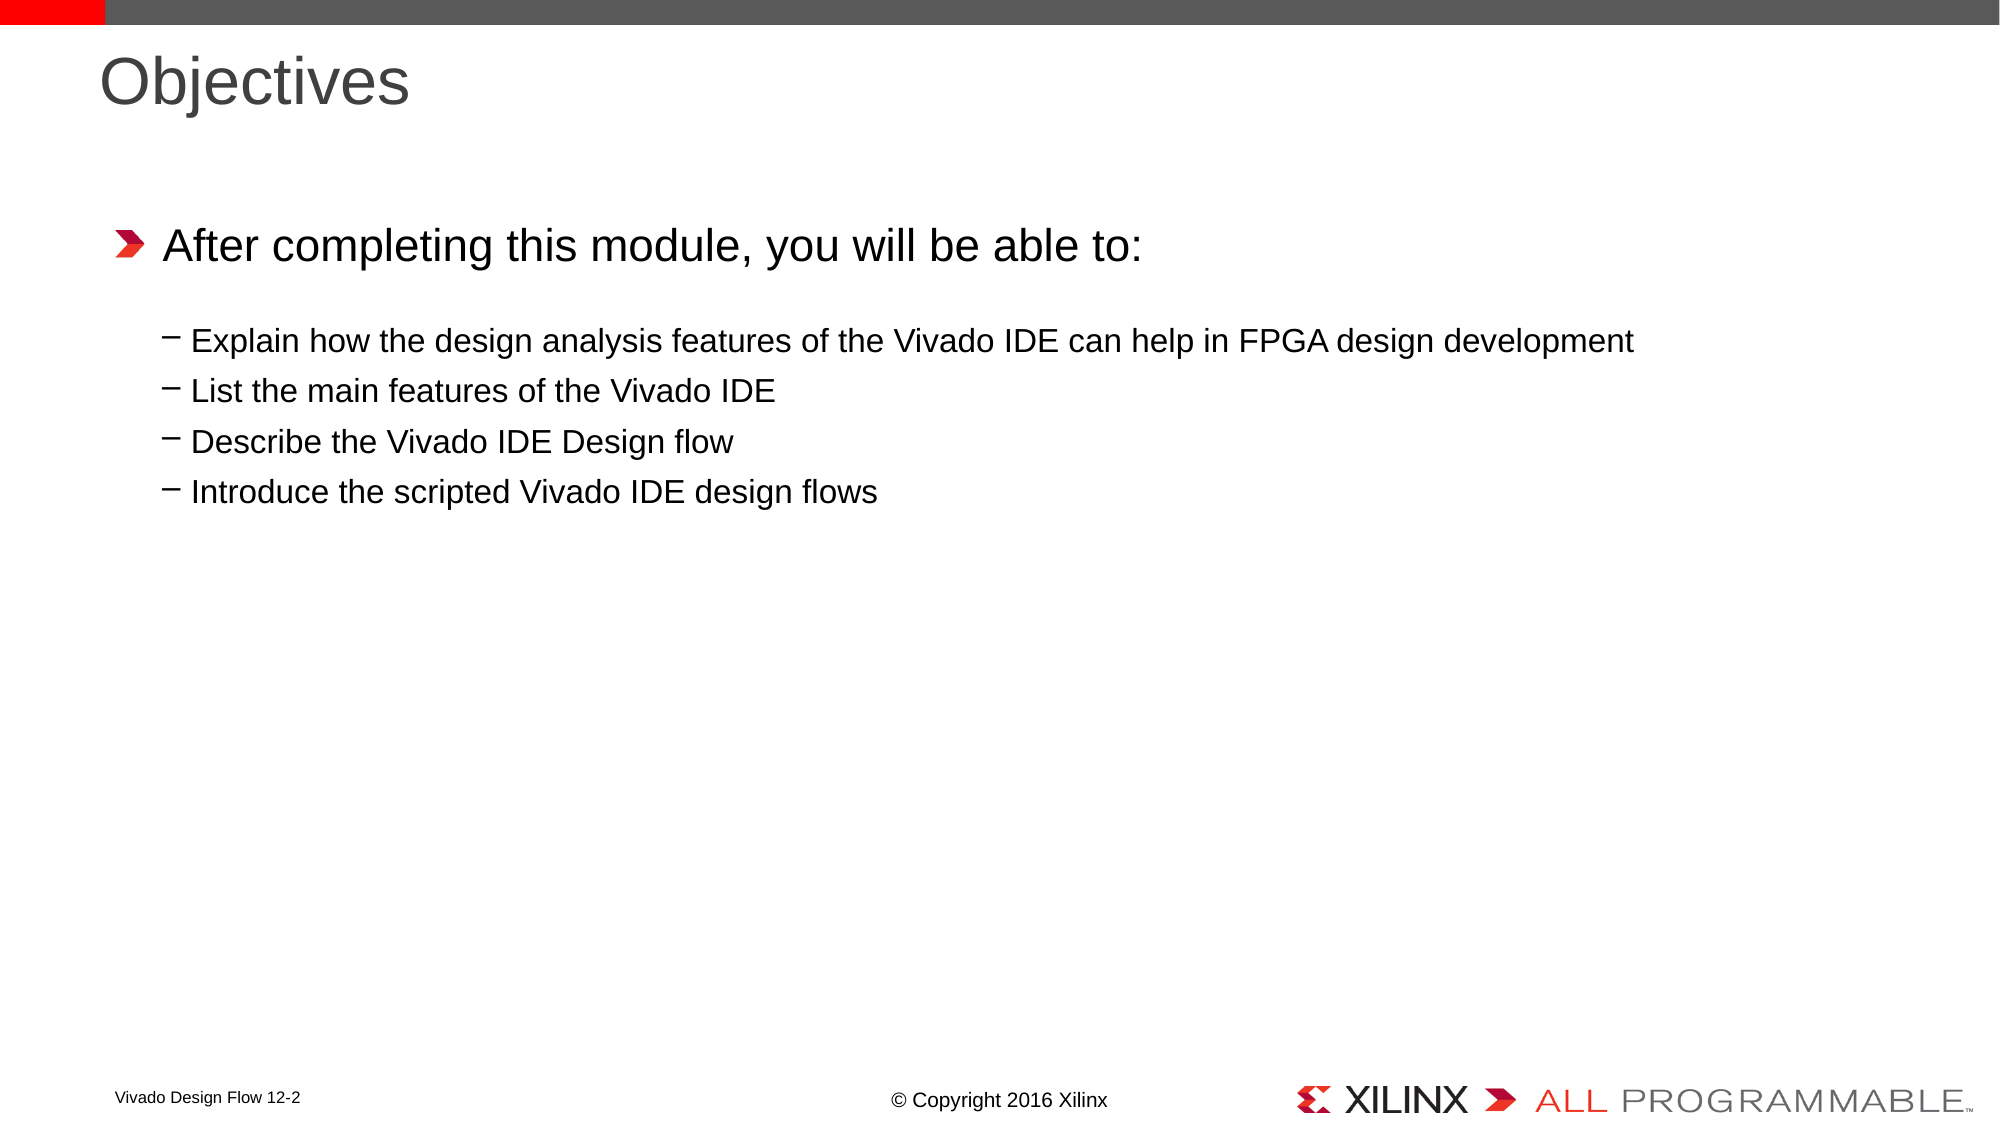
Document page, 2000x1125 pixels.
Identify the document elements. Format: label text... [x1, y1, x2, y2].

title Objectives [99, 34, 1900, 122]
list After completing this module, you will be able to: Explain how the design analysis features of the Vivado IDE can help in FPGA design development List the main features of the Vivado IDE Describe the Vivado IDE Design flow Introduce the scripted Vivado IDE design flows [99, 217, 1901, 918]
slide_number Vivado Design Flow 12-2 [99, 1079, 452, 1125]
footer © Copyright 2016 Xilinx [683, 1079, 1317, 1120]
picture [1317, 1086, 1973, 1113]
picture [114, 229, 145, 258]
